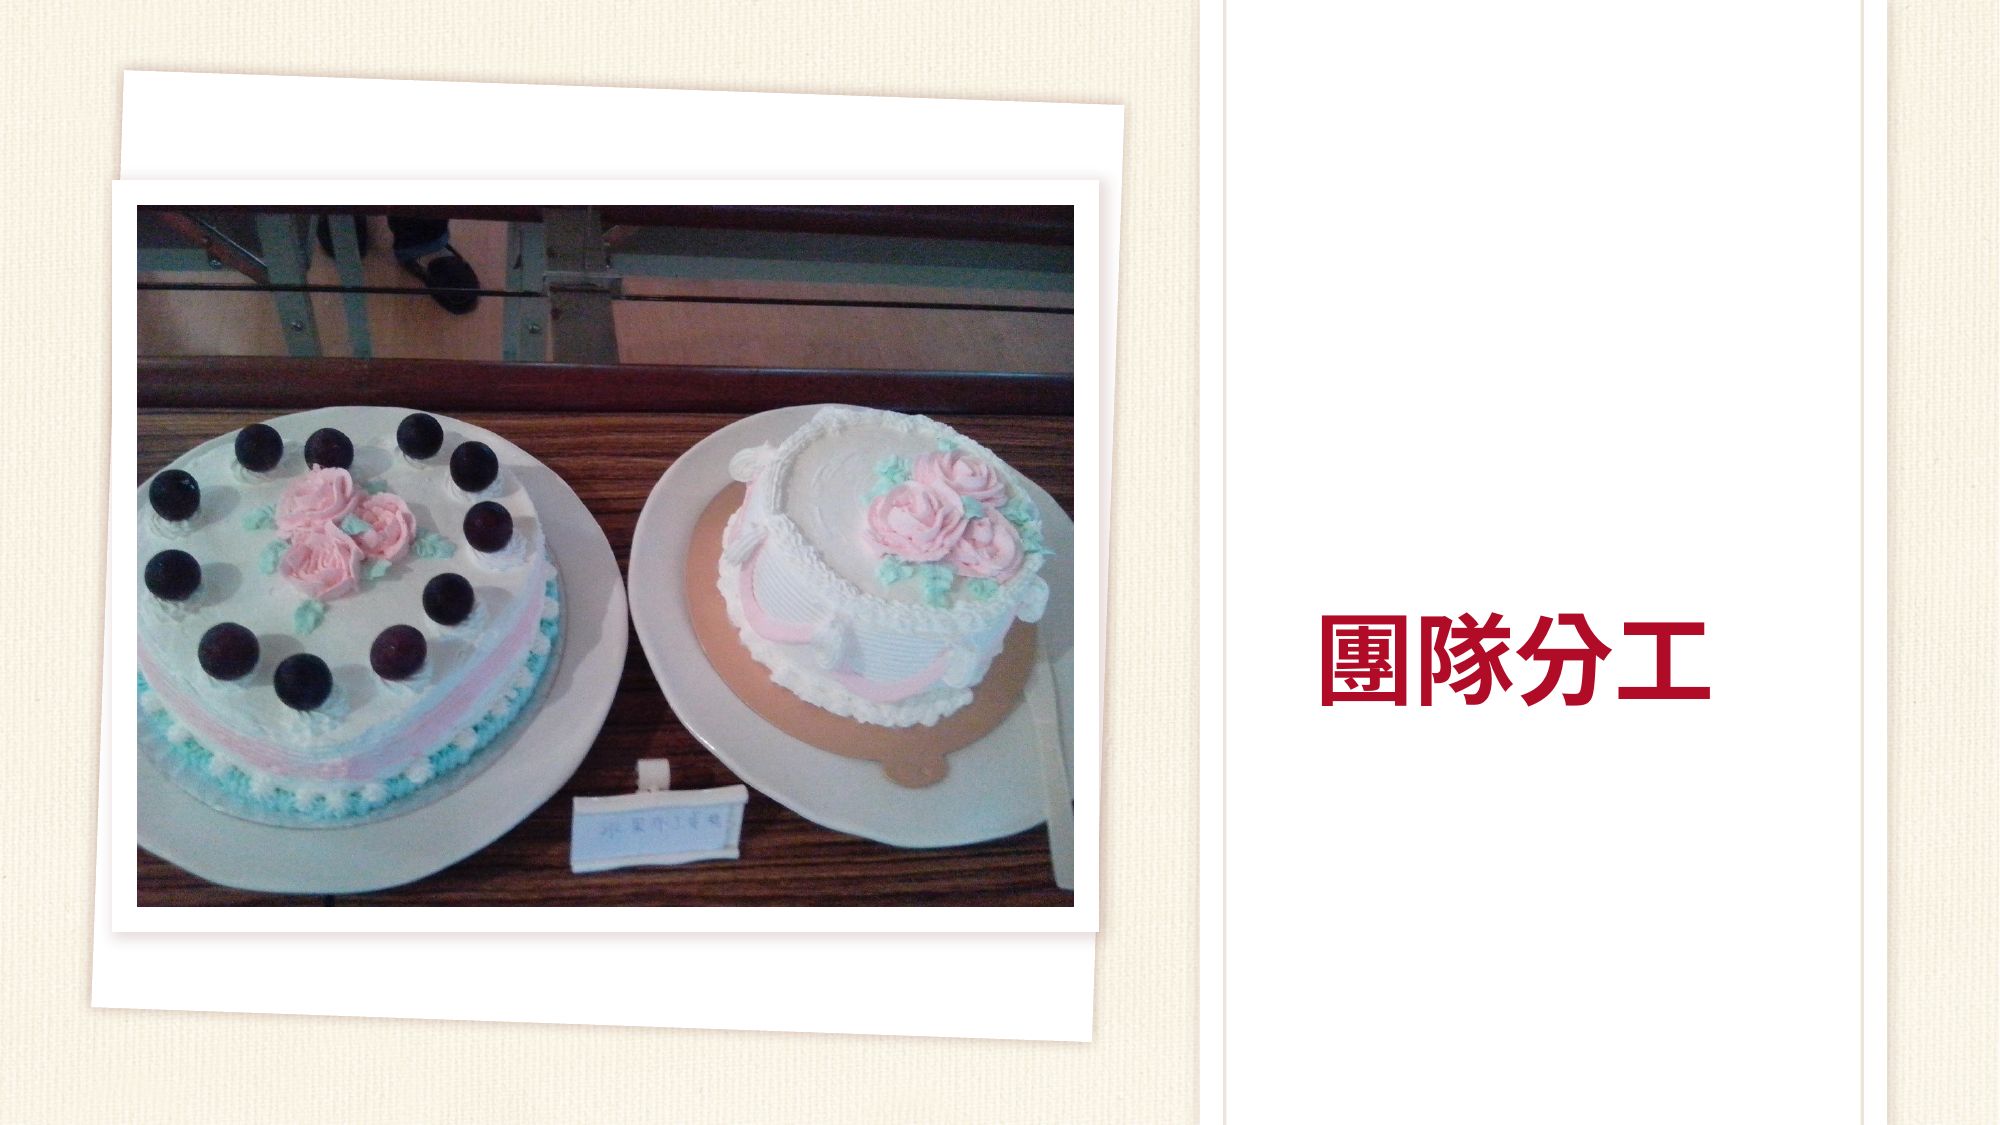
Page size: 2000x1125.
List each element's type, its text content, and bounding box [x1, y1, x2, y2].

picture [1888, 0, 2000, 1125]
title 團隊分工 [1299, 269, 1813, 725]
picture [0, 0, 1199, 1125]
